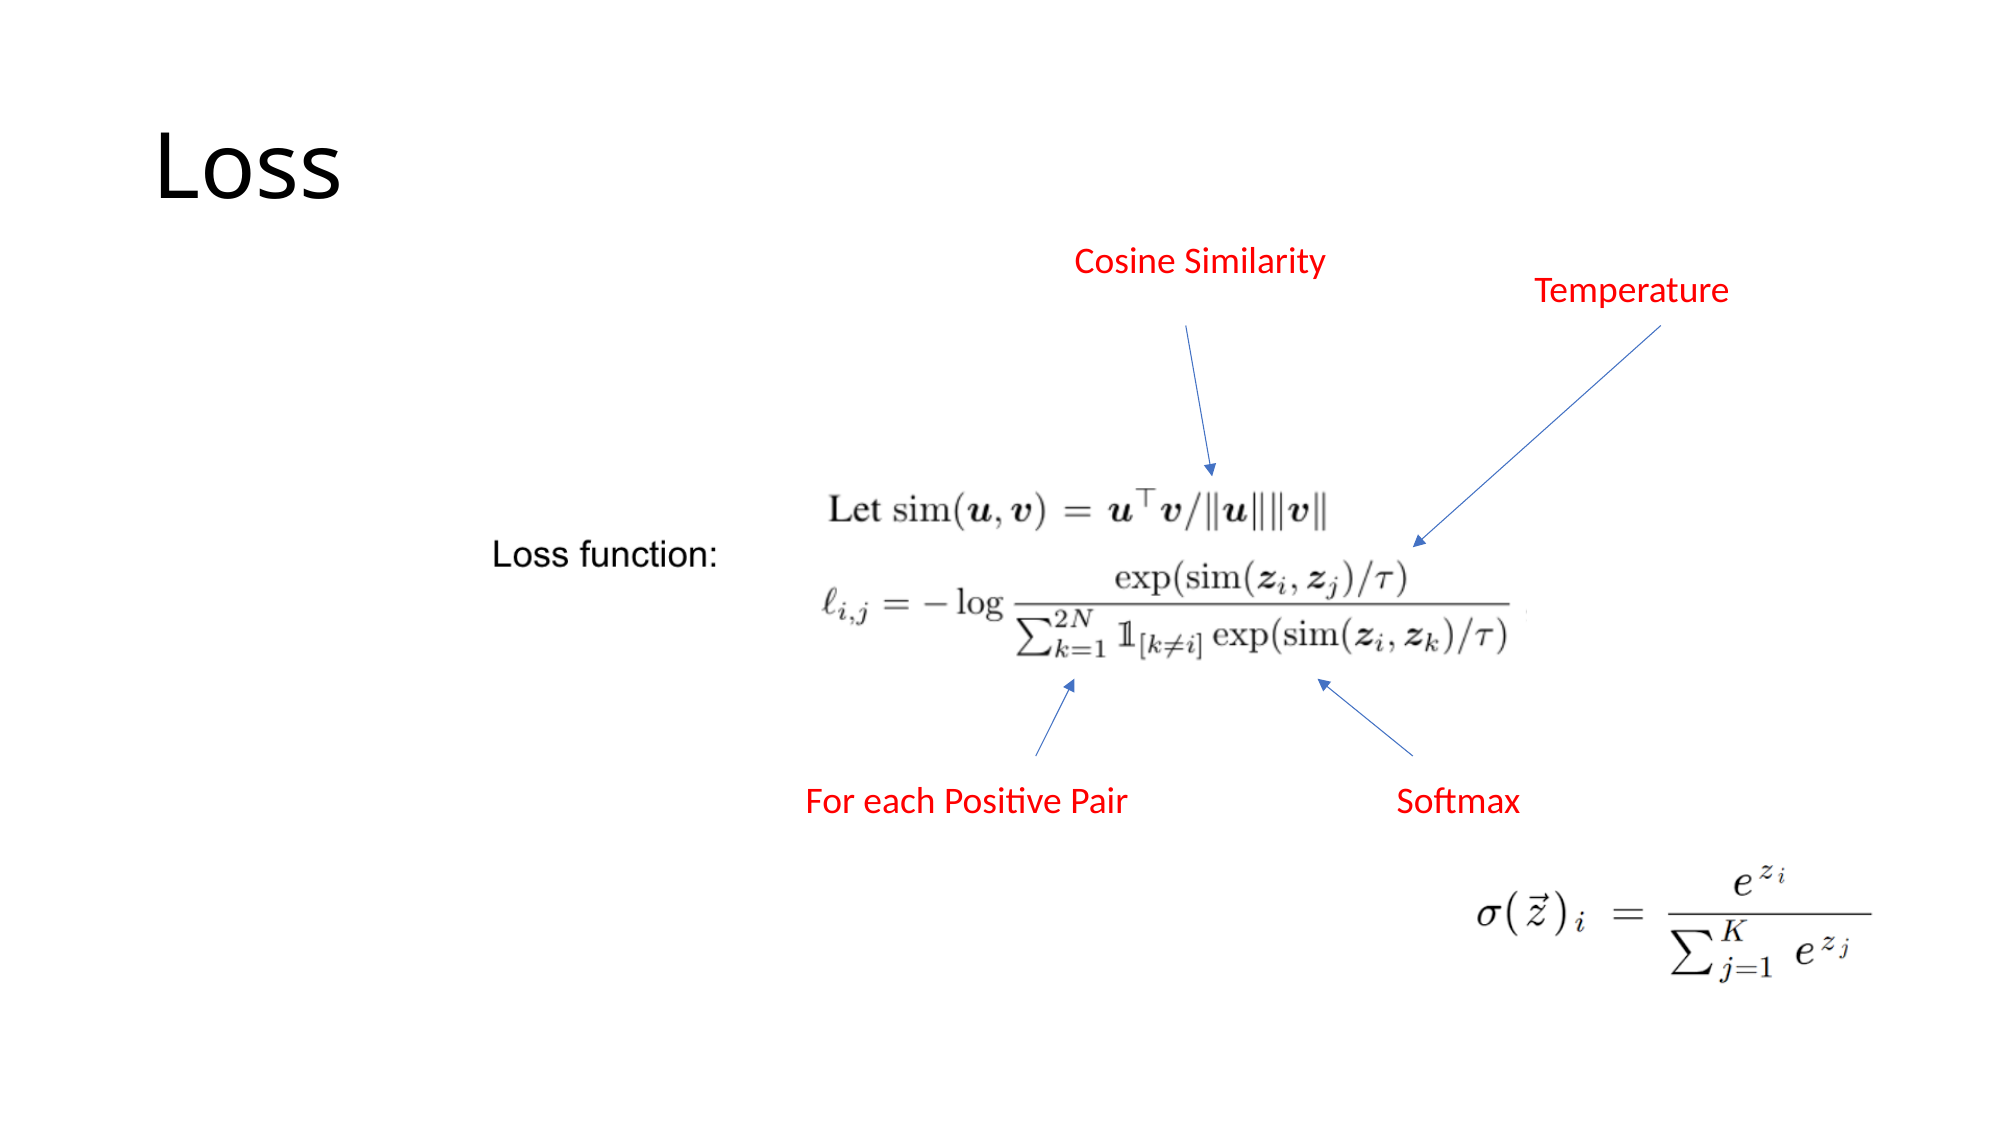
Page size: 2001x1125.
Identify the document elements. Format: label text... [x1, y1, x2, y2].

text_box For each Positive Pair [790, 769, 1144, 829]
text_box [1035, 678, 1075, 757]
text_box Softmax [1381, 769, 1536, 829]
title Loss [137, 59, 1863, 278]
picture [395, 434, 1577, 691]
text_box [1412, 325, 1661, 548]
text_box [1317, 678, 1413, 757]
picture [1458, 847, 1886, 998]
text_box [1185, 325, 1213, 477]
text_box Temperature [1519, 258, 1745, 318]
text_box Cosine Similarity [1059, 229, 1342, 289]
